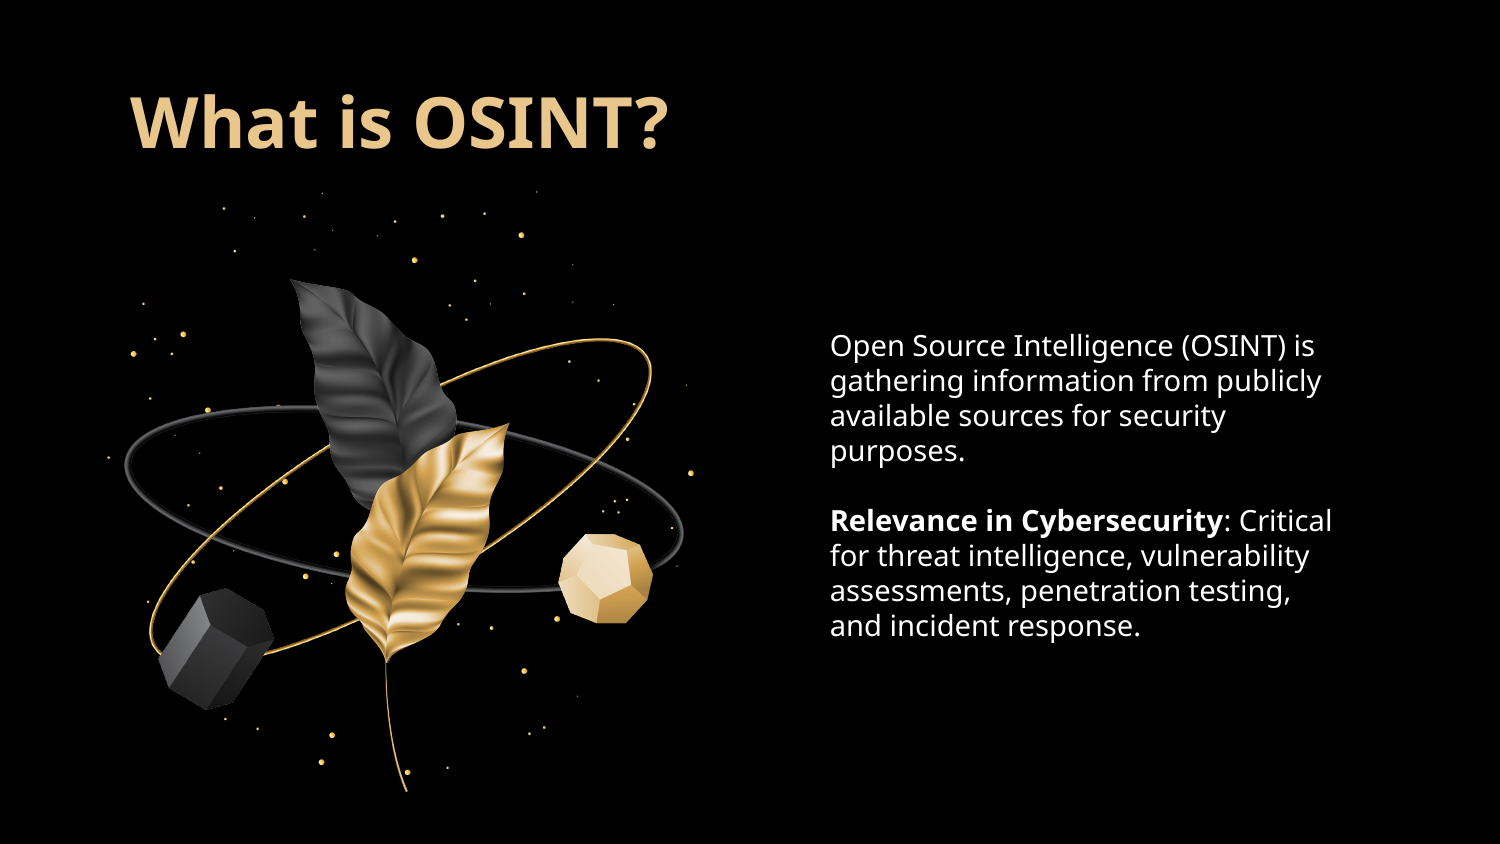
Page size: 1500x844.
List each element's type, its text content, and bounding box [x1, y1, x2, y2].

list Open Source Intelligence (OSINT) is gathering information from publicly available sources for security purposes. Relevance in Cybersecurity: Critical for threat intelligence, vulnerability assessments, penetration testing, and incident response. [785, 277, 1360, 725]
picture [102, 191, 698, 793]
title What is OSINT? [115, 78, 990, 165]
